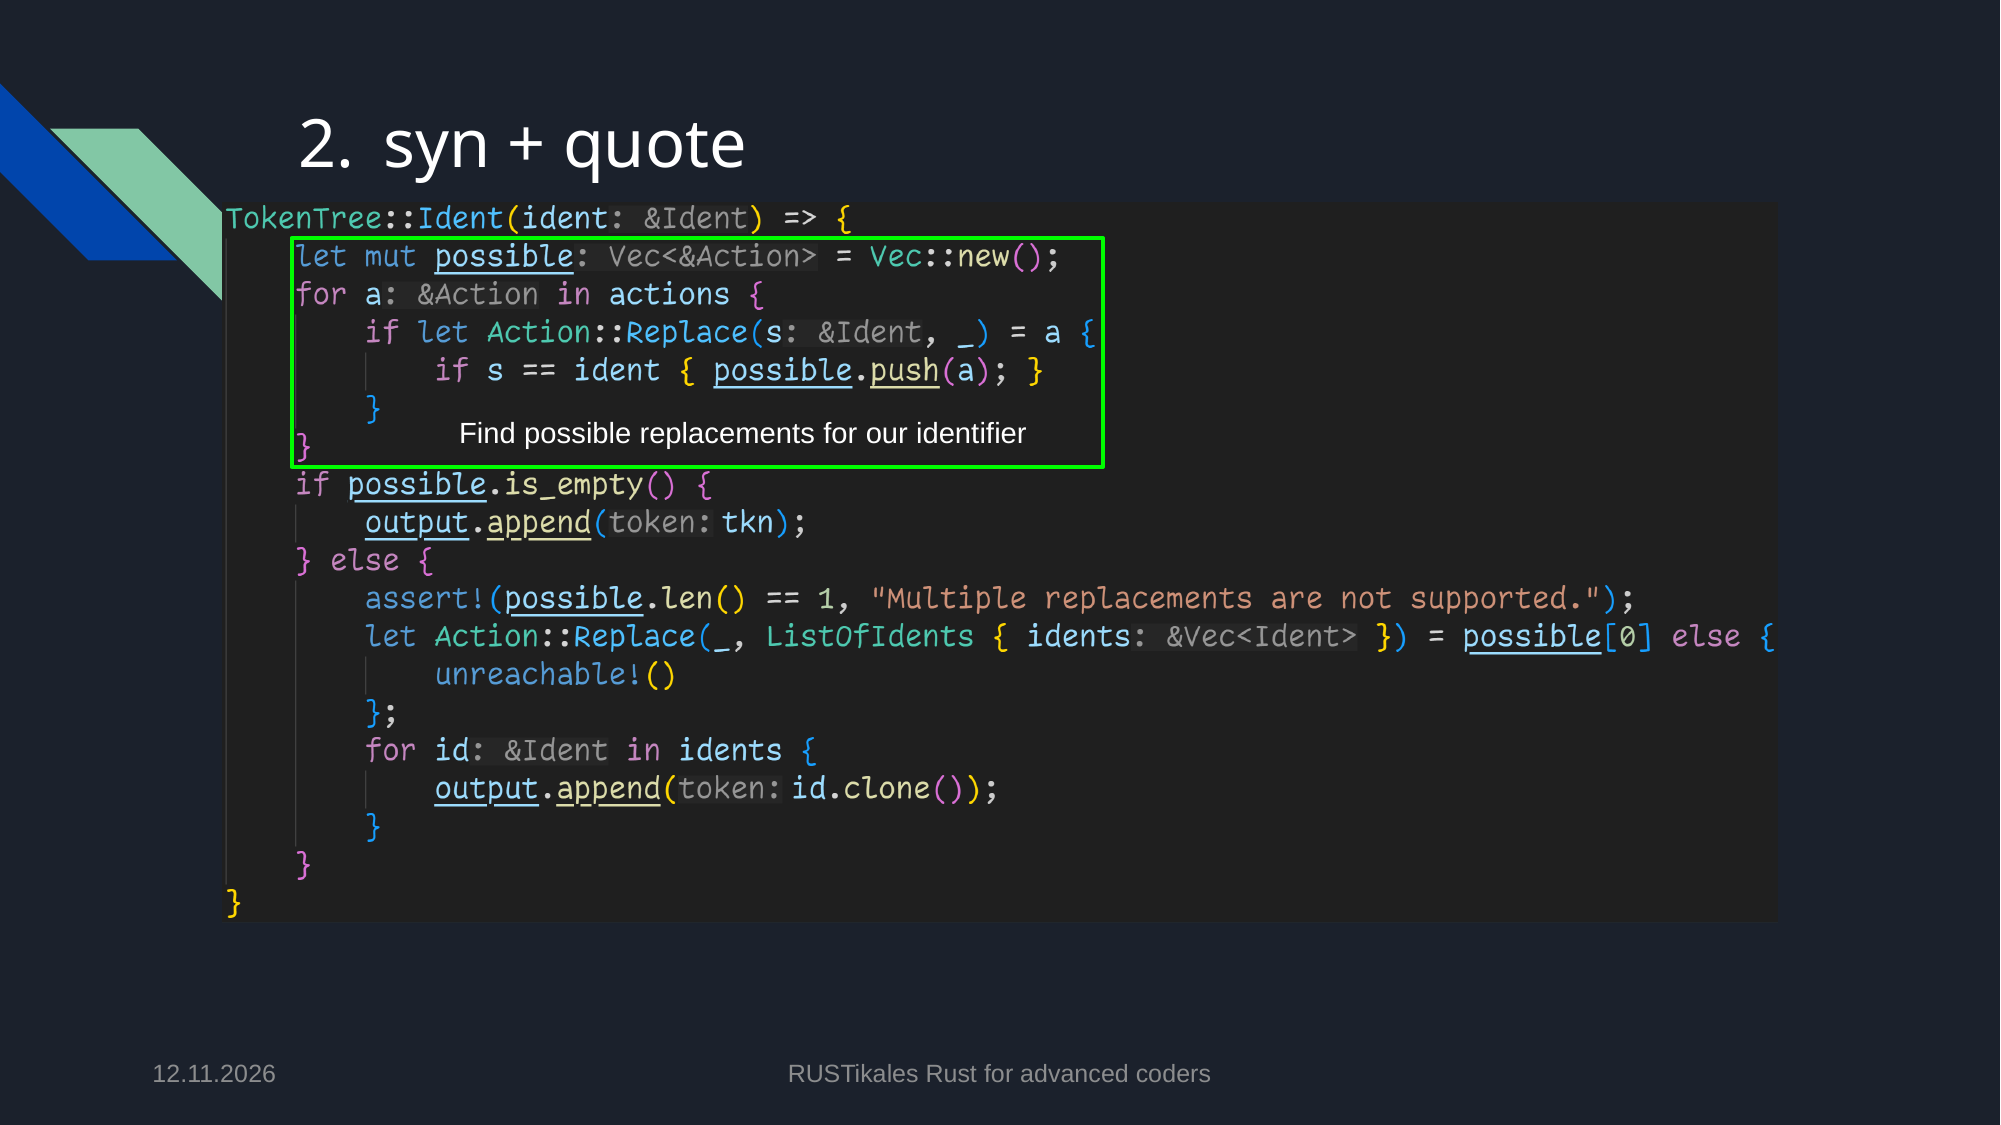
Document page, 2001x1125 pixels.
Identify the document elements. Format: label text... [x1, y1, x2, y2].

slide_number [137, 1042, 588, 1103]
footer RUSTikales Rust for advanced coders [662, 1042, 1338, 1103]
title syn + quote [283, 86, 1824, 287]
picture [222, 202, 1778, 923]
